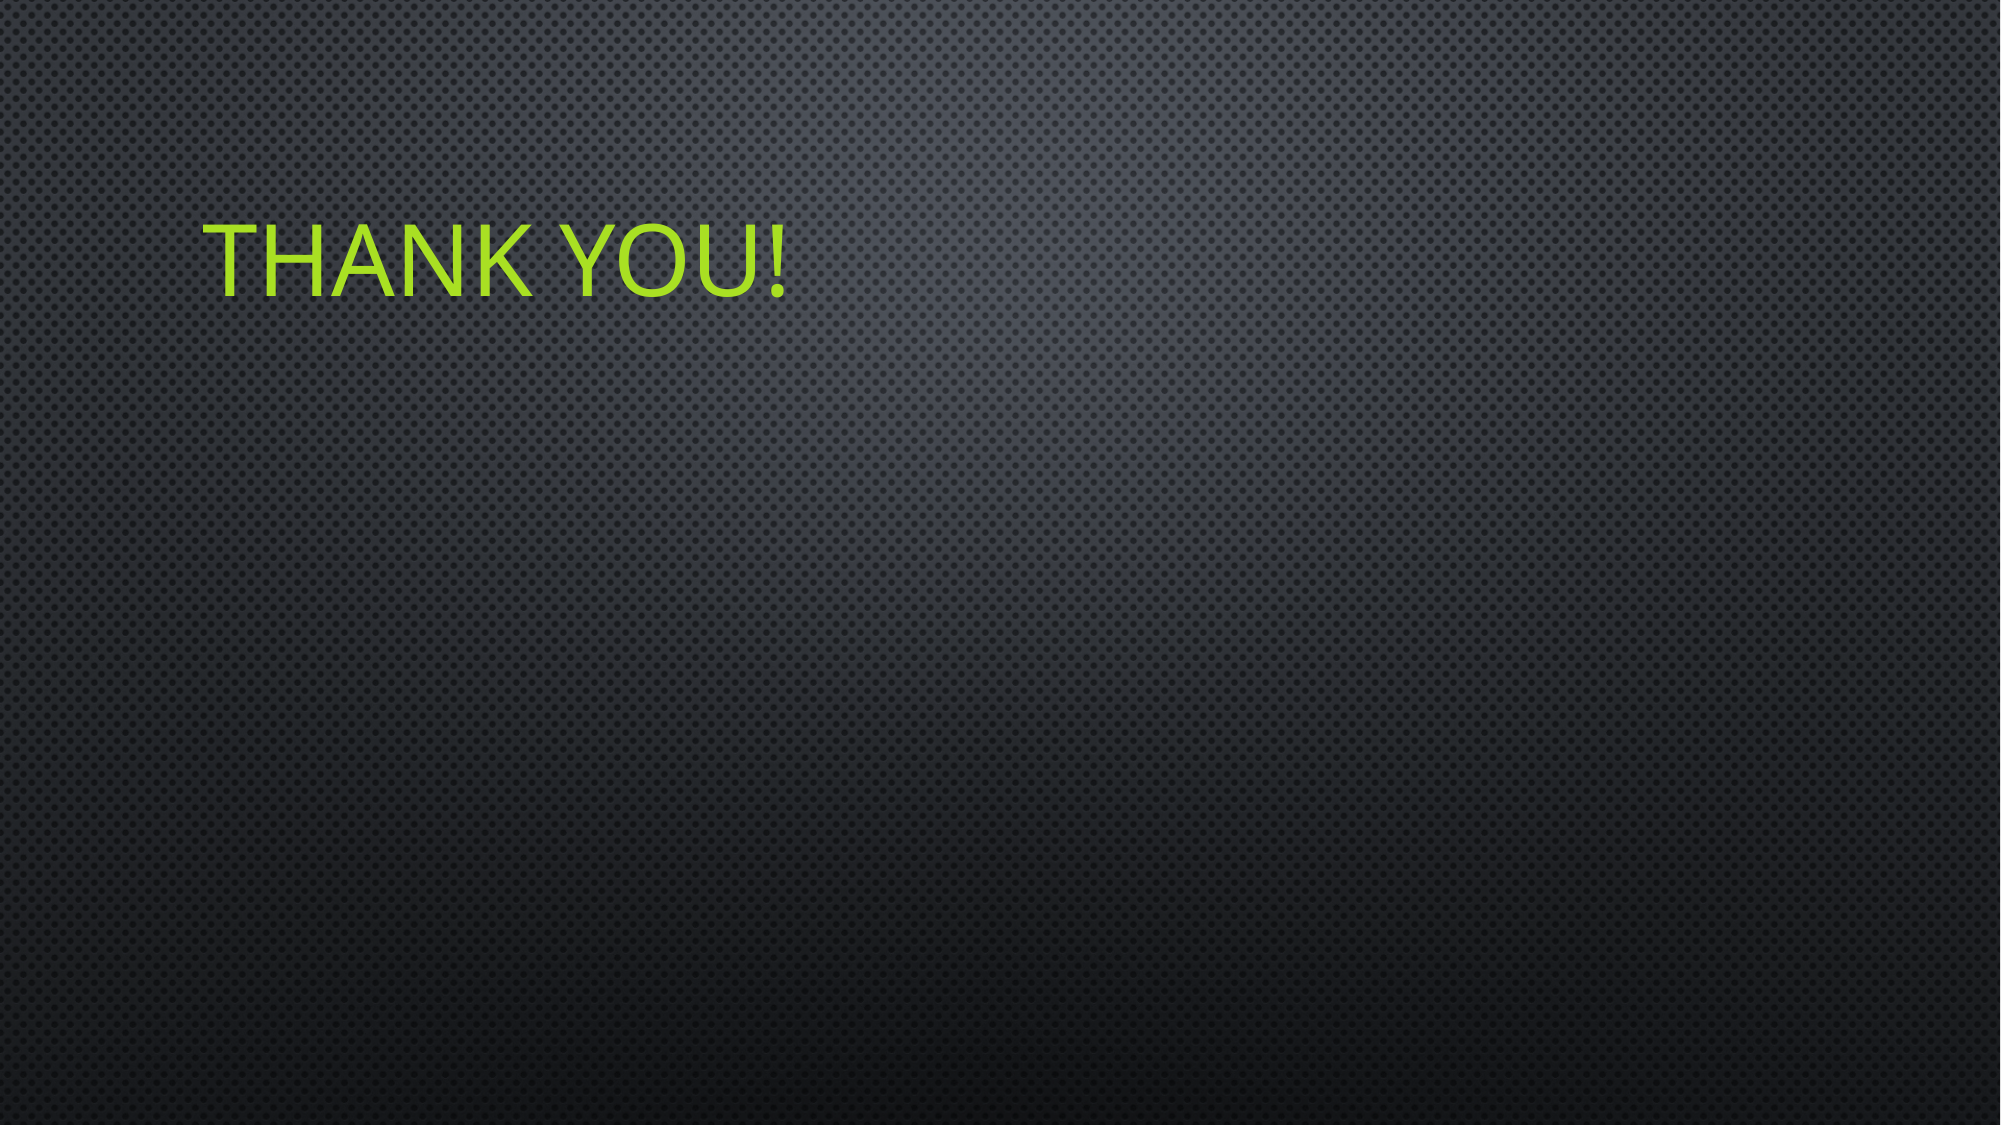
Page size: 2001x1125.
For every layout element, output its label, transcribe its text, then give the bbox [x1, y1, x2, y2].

title Thank you! [187, 99, 1813, 413]
picture [0, 0, 2001, 1125]
